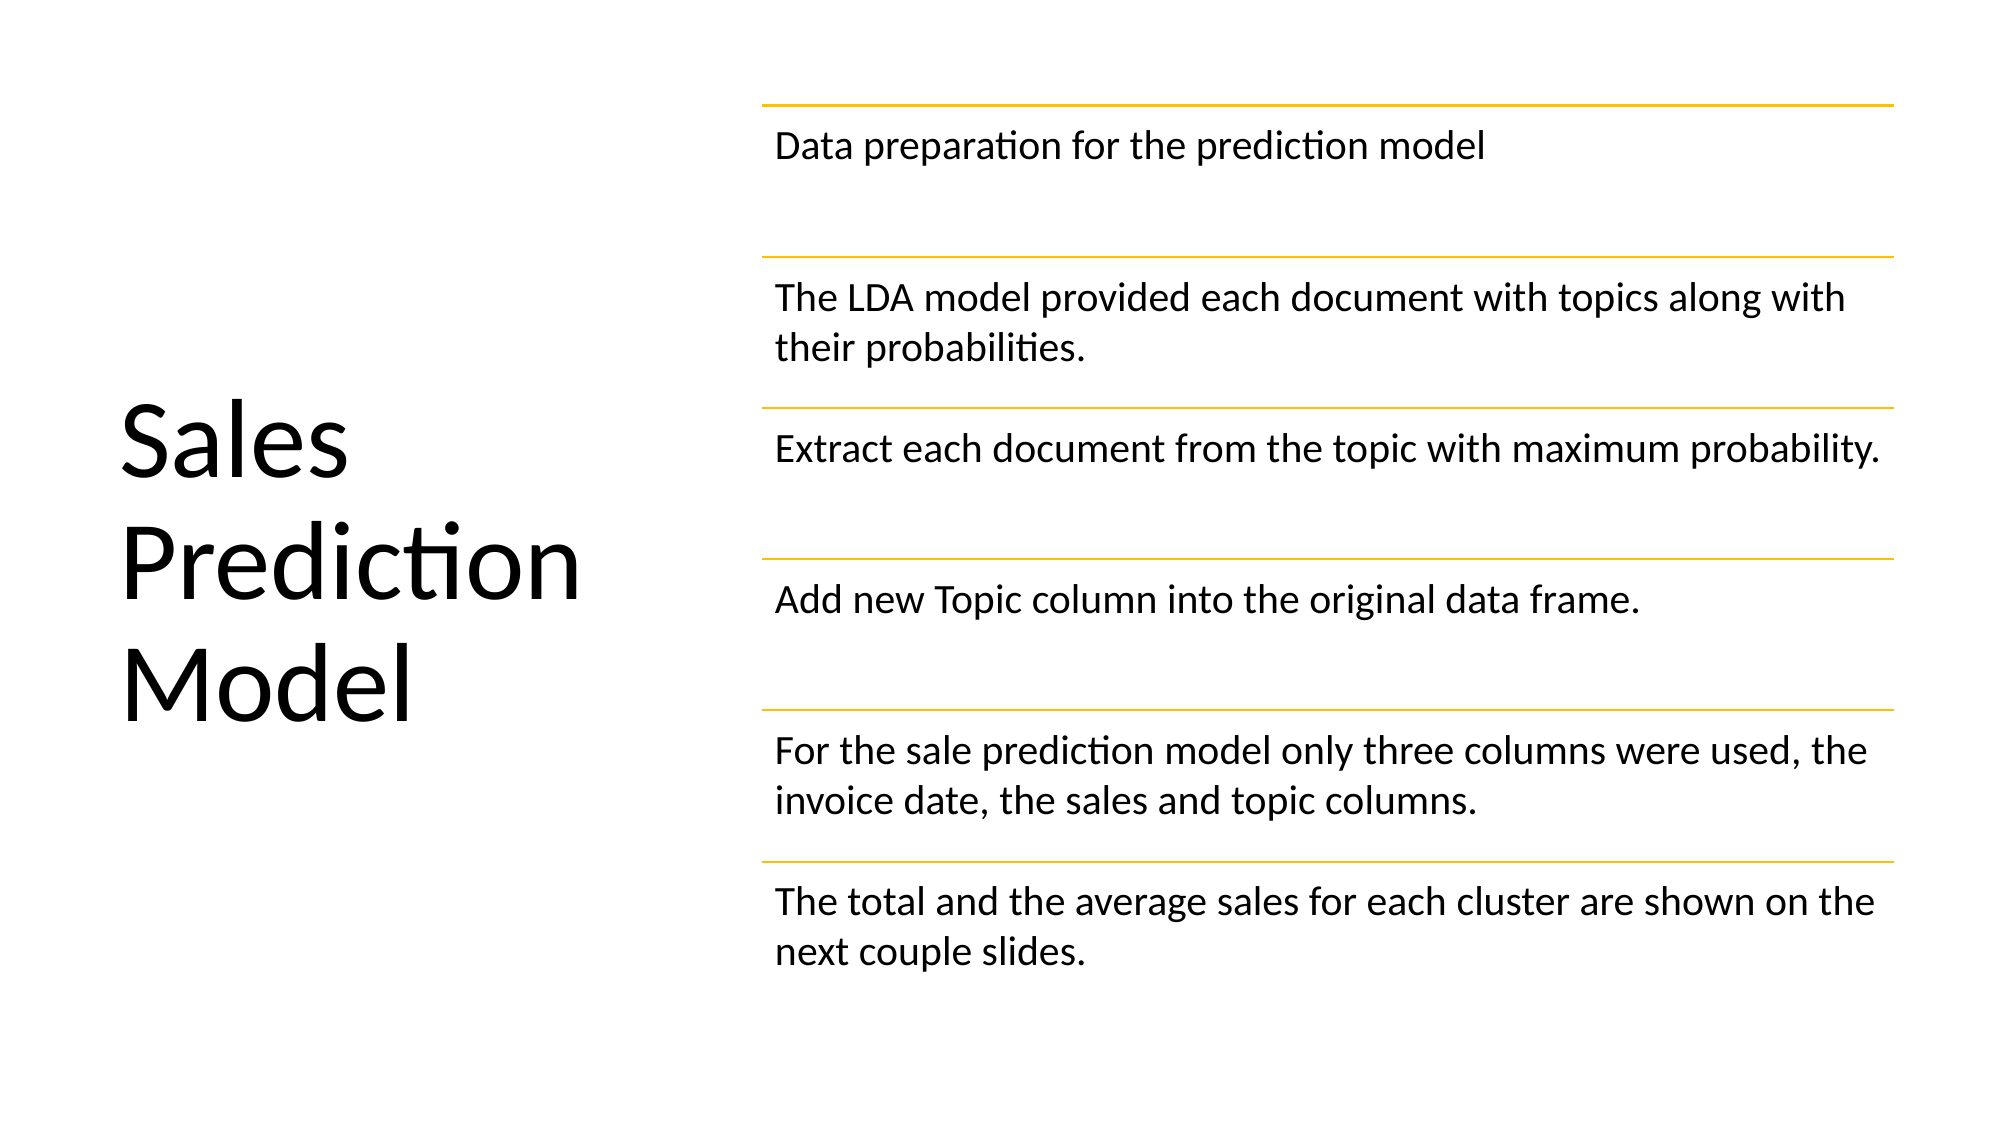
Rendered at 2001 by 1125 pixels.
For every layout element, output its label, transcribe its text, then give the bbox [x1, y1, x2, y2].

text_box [762, 105, 1895, 1014]
title Sales Prediction Model [104, 105, 665, 1021]
